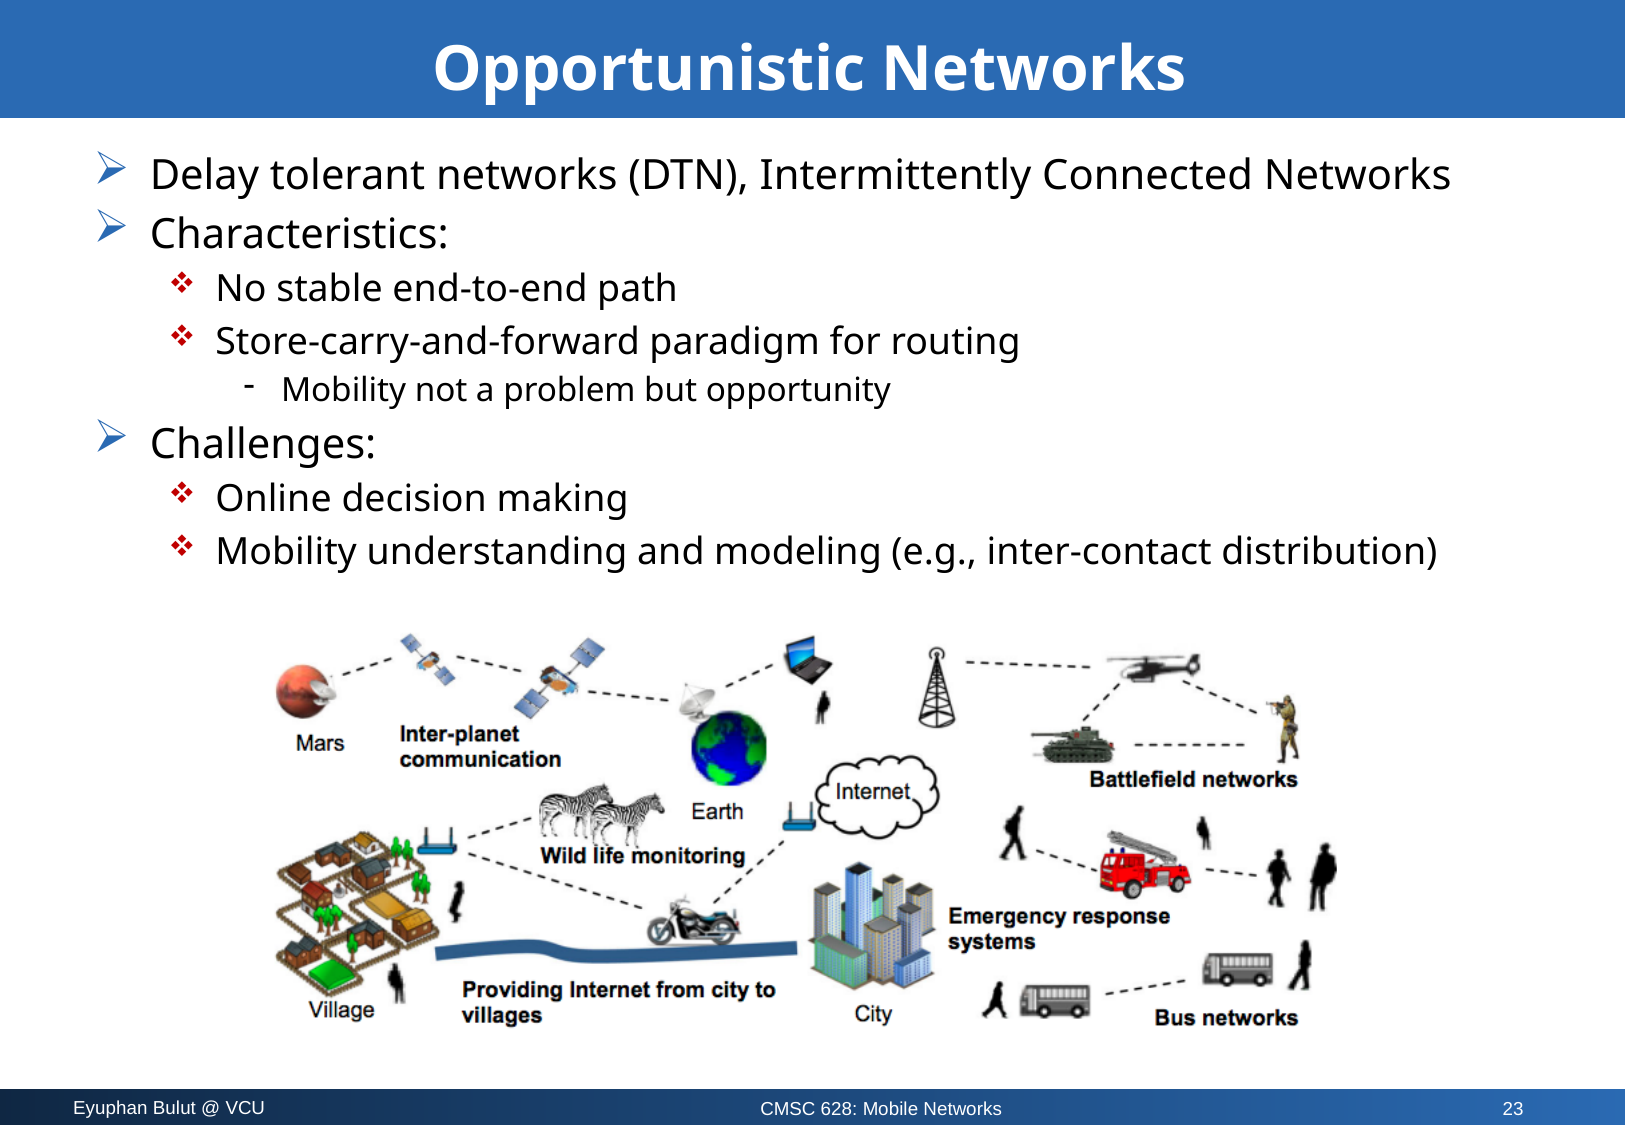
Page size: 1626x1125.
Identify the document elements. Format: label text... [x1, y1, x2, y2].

list Delay tolerant networks (DTN), Intermittently Connected Networks Characteristics: No stable end-to-end path Store-carry-and-forward paradigm for routing Mobility not a problem but opportunity Challenges: Online decision making Mobility understanding and modeling (e.g., inter-contact distribution) [93, 148, 1529, 634]
slide_number 23 [1388, 1087, 1524, 1125]
picture [270, 609, 1349, 1051]
title Opportunistic Networks [91, 23, 1528, 95]
